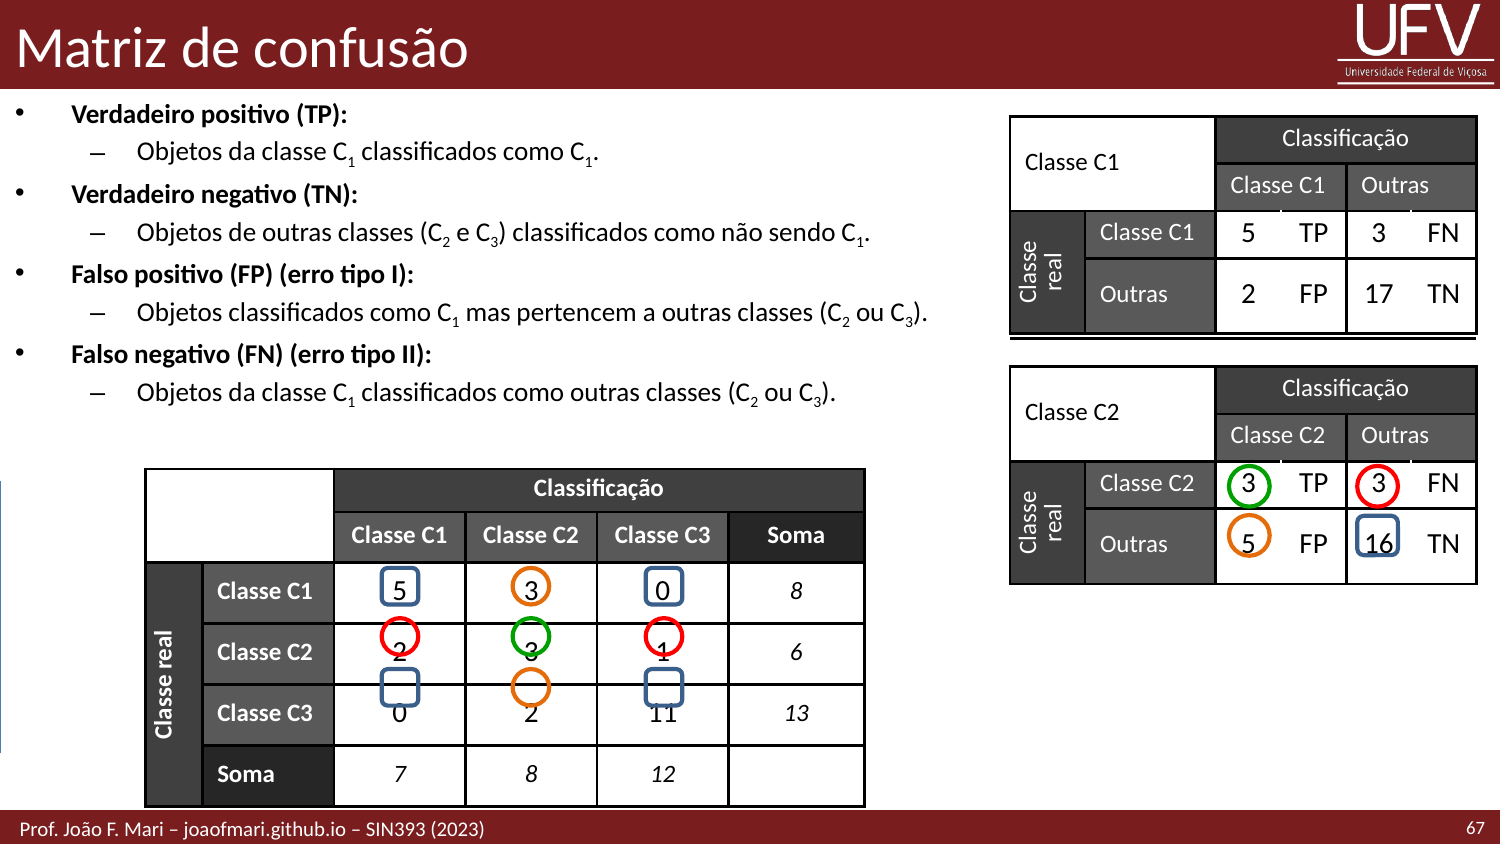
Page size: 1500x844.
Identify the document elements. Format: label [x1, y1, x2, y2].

table_cell [598, 564, 727, 623]
text_box [379, 616, 421, 657]
table_header [147, 470, 333, 562]
table_cell [467, 514, 596, 562]
table_header [1217, 118, 1475, 162]
text_box [510, 616, 552, 657]
table_cell [335, 748, 464, 806]
table_cell [1282, 260, 1345, 332]
table_cell [598, 748, 727, 806]
table_cell [1412, 260, 1475, 332]
table_cell [335, 514, 464, 562]
text_box [1228, 465, 1399, 556]
table_cell [204, 748, 333, 806]
text_box [643, 666, 685, 708]
text_box [643, 565, 685, 607]
text_box [379, 565, 421, 607]
table_cell [1086, 212, 1214, 257]
table_cell [1412, 212, 1475, 257]
text_box [643, 616, 685, 657]
table_header [335, 470, 863, 511]
footer [0, 812, 1034, 844]
table_cell [1011, 212, 1084, 332]
table_cell [730, 625, 863, 684]
table_cell [204, 686, 333, 745]
table_cell [730, 564, 863, 623]
text_box [510, 666, 552, 708]
table_cell [467, 564, 596, 623]
table_cell [730, 686, 863, 745]
table_cell [730, 748, 863, 806]
table_cell [335, 686, 464, 745]
list [0, 88, 1500, 812]
text_box [379, 666, 421, 708]
title [0, 0, 1500, 88]
table_cell [1348, 165, 1475, 210]
table_cell [1348, 260, 1410, 332]
table_cell [467, 625, 596, 684]
table_cell [598, 625, 727, 684]
table_cell [1217, 165, 1345, 210]
table_cell [1348, 212, 1410, 257]
table_cell [598, 514, 727, 562]
table_cell [1217, 260, 1280, 332]
table_cell [335, 625, 464, 684]
table_cell [147, 564, 201, 806]
table_cell [730, 514, 863, 562]
table_cell [204, 625, 333, 684]
slide_number [1328, 811, 1500, 844]
table_header [1011, 118, 1214, 210]
table_cell [335, 564, 464, 623]
table_cell [204, 564, 333, 623]
table_cell [467, 686, 596, 745]
table_cell [598, 686, 727, 745]
table_cell [1217, 212, 1280, 257]
table_cell [1282, 212, 1345, 257]
table_cell [1086, 260, 1214, 332]
table_cell [467, 748, 596, 806]
text_box [510, 565, 552, 607]
